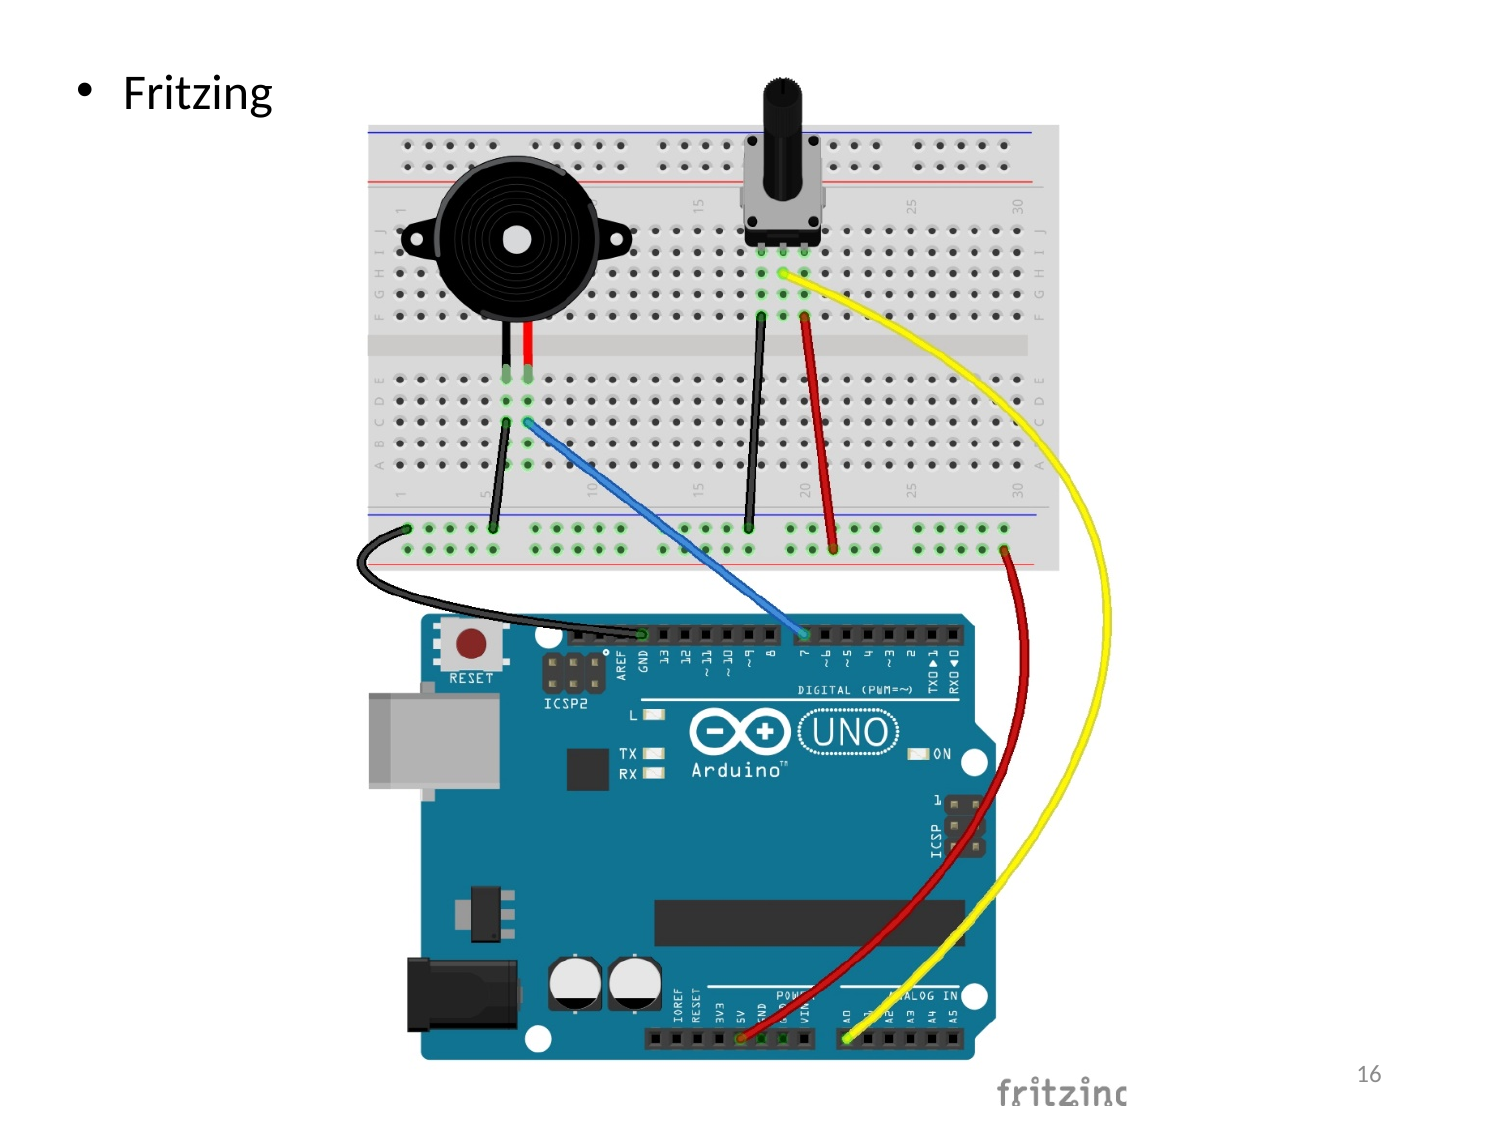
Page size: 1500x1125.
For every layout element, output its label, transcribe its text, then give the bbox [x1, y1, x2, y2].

text_box Fritzing [61, 22, 303, 127]
slide_number 16 [1127, 1042, 1397, 1103]
picture [346, 77, 1127, 1106]
